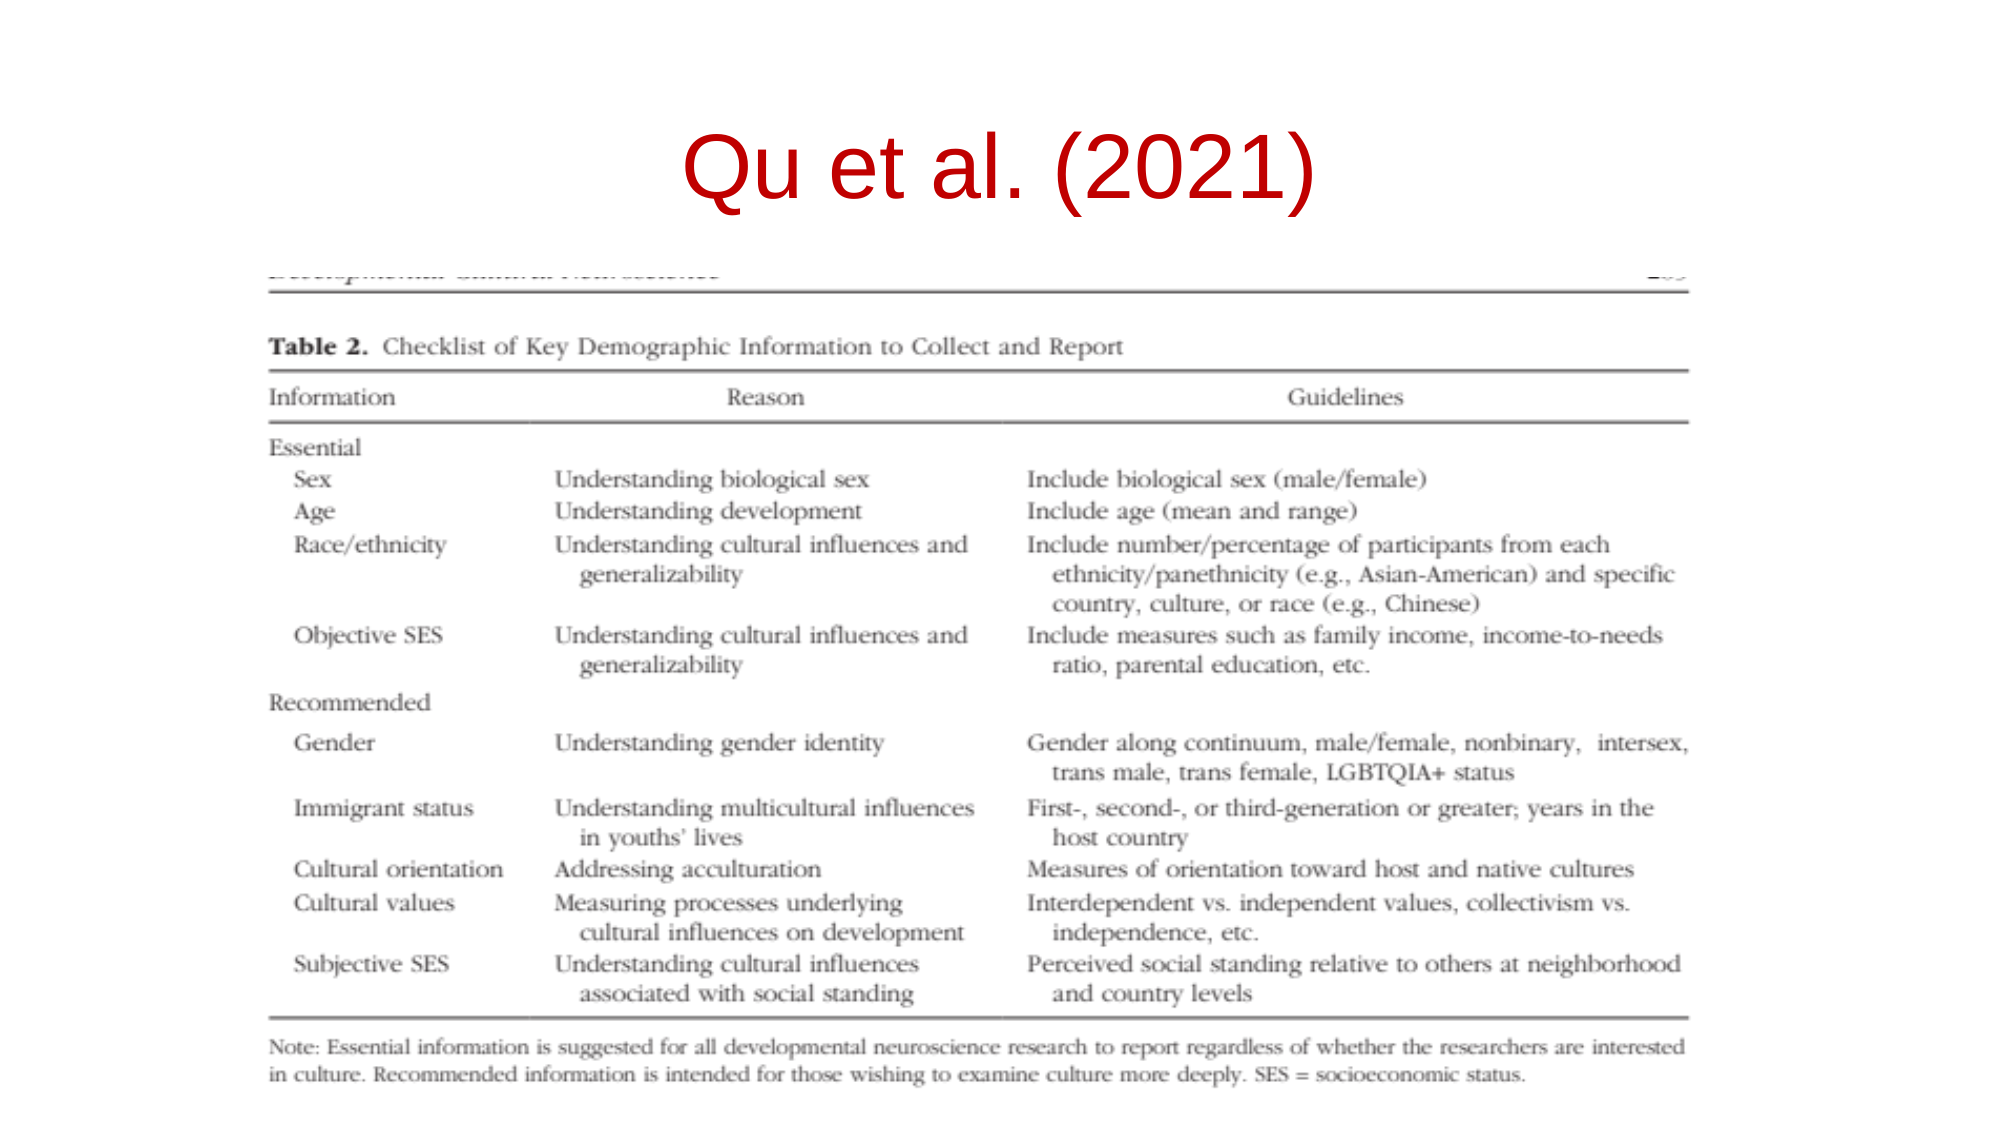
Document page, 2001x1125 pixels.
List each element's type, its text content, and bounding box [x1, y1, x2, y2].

title Qu et al. (2021) [137, 59, 1863, 278]
picture [233, 277, 1767, 1099]
